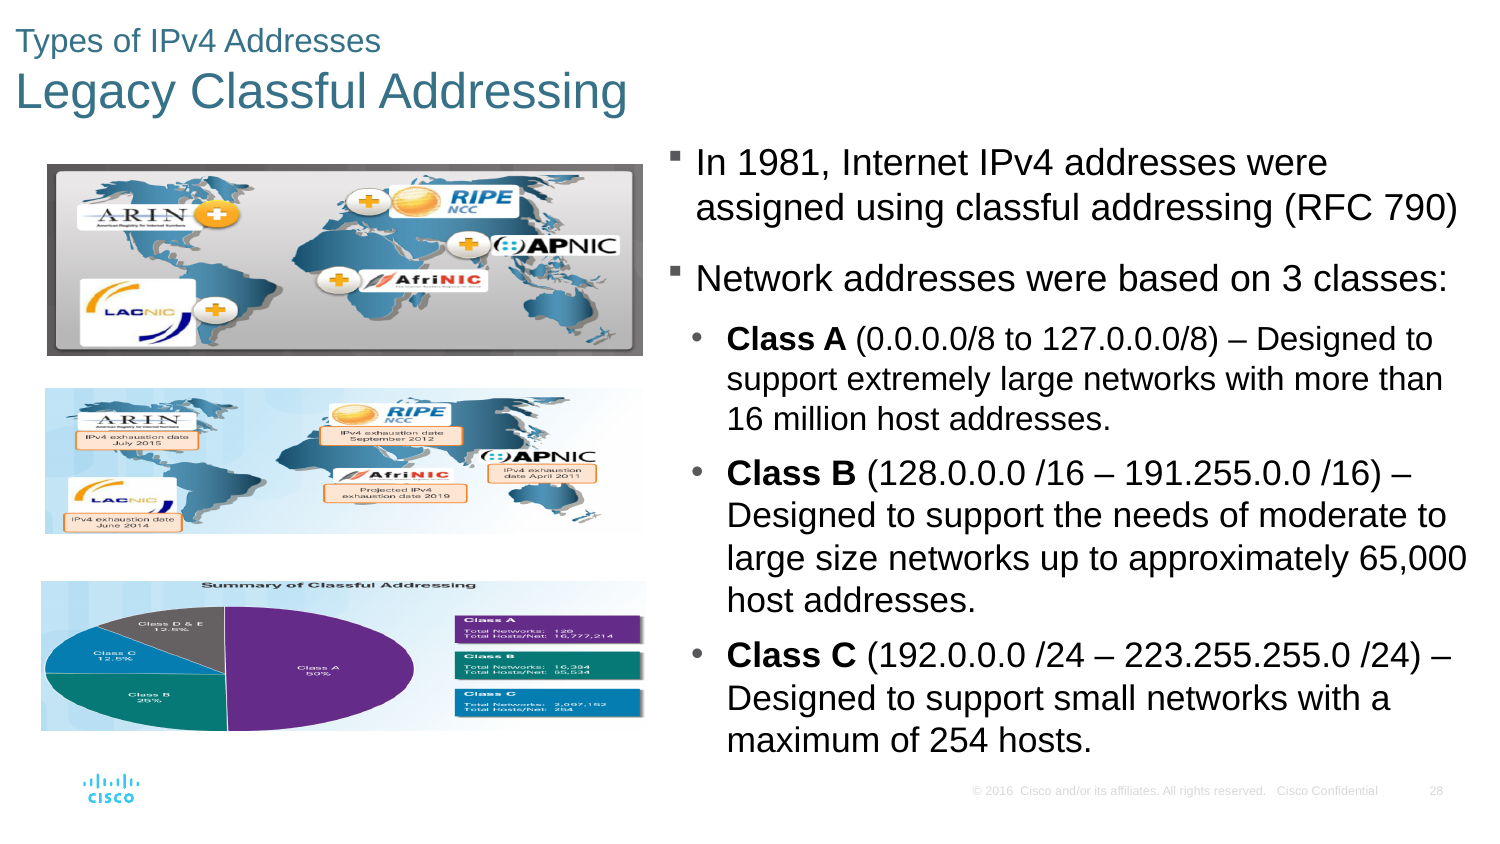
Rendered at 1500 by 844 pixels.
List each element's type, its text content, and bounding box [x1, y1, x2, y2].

picture [47, 163, 643, 356]
picture [41, 581, 647, 731]
list In 1981, Internet IPv4 addresses were assigned using classful addressing (RFC 790) Network addresses were based on 3 classes: Class A (0.0.0.0/8 to 127.0.0.0/8) – Designed to support extremely large networks with more than 16 million host addresses. Class B (128.0.0.0 /16 – 191.255.0.0 /16) – Designed to support the needs of moderate to large size networks up to approximately 65,000 host addresses. Class C (192.0.0.0 /24 – 223.255.255.0 /24) – Designed to support small networks with a maximum of 254 hosts. [653, 131, 1500, 771]
picture [45, 388, 643, 535]
title Types of IPv4 Addresses Legacy Classful Addressing [0, 6, 1500, 131]
